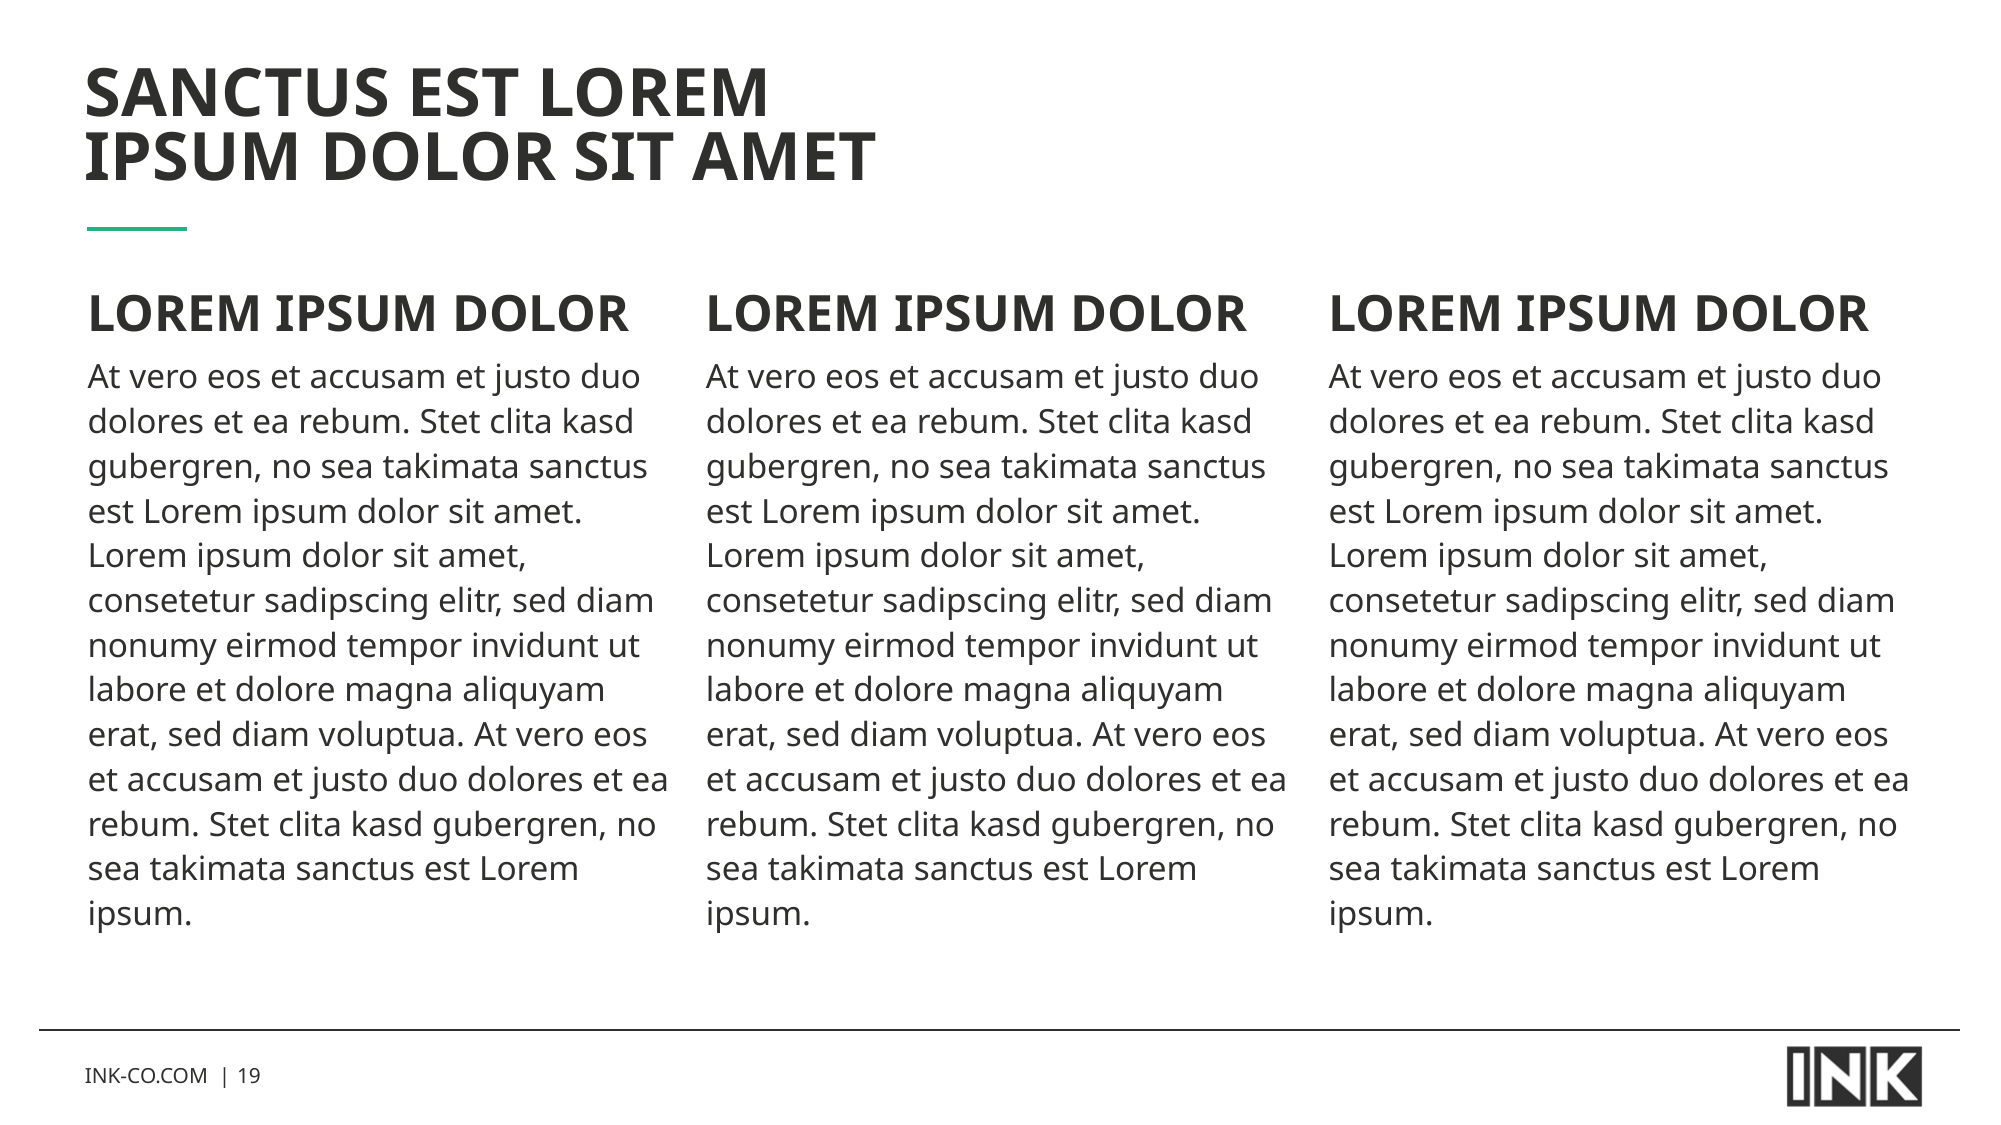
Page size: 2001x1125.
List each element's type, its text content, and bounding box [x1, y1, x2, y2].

slide_number 19 [241, 1054, 414, 1100]
list Lorem ipsum doloR [1328, 281, 1917, 330]
list Lorem ipsum dolor [705, 281, 1295, 330]
list At vero eos et accusam et justo duo dolores et ea rebum. Stet clita kasd gubergren, no sea takimata sanctus est Lorem ipsum dolor sit amet. Lorem ipsum dolor sit amet, consetetur sadipscing elitr, sed diam nonumy eirmod tempor invidunt ut labore et dolore magna aliquyam erat, sed diam voluptua. At vero eos et accusam et justo duo dolores et ea rebum. Stet clita kasd gubergren, no sea takimata sanctus est Lorem ipsum. [87, 350, 676, 994]
list Lorem ipsum dolor [87, 281, 676, 330]
title sanctus est Lorem ipsum dolor sit amet [85, 59, 1921, 200]
picture [1781, 1041, 1928, 1112]
footer INK-CO.COM | [85, 1046, 241, 1107]
list At vero eos et accusam et justo duo dolores et ea rebum. Stet clita kasd gubergren, no sea takimata sanctus est Lorem ipsum dolor sit amet. Lorem ipsum dolor sit amet, consetetur sadipscing elitr, sed diam nonumy eirmod tempor invidunt ut labore et dolore magna aliquyam erat, sed diam voluptua. At vero eos et accusam et justo duo dolores et ea rebum. Stet clita kasd gubergren, no sea takimata sanctus est Lorem ipsum. [1328, 350, 1917, 994]
list At vero eos et accusam et justo duo dolores et ea rebum. Stet clita kasd gubergren, no sea takimata sanctus est Lorem ipsum dolor sit amet. Lorem ipsum dolor sit amet, consetetur sadipscing elitr, sed diam nonumy eirmod tempor invidunt ut labore et dolore magna aliquyam erat, sed diam voluptua. At vero eos et accusam et justo duo dolores et ea rebum. Stet clita kasd gubergren, no sea takimata sanctus est Lorem ipsum. [705, 350, 1295, 994]
